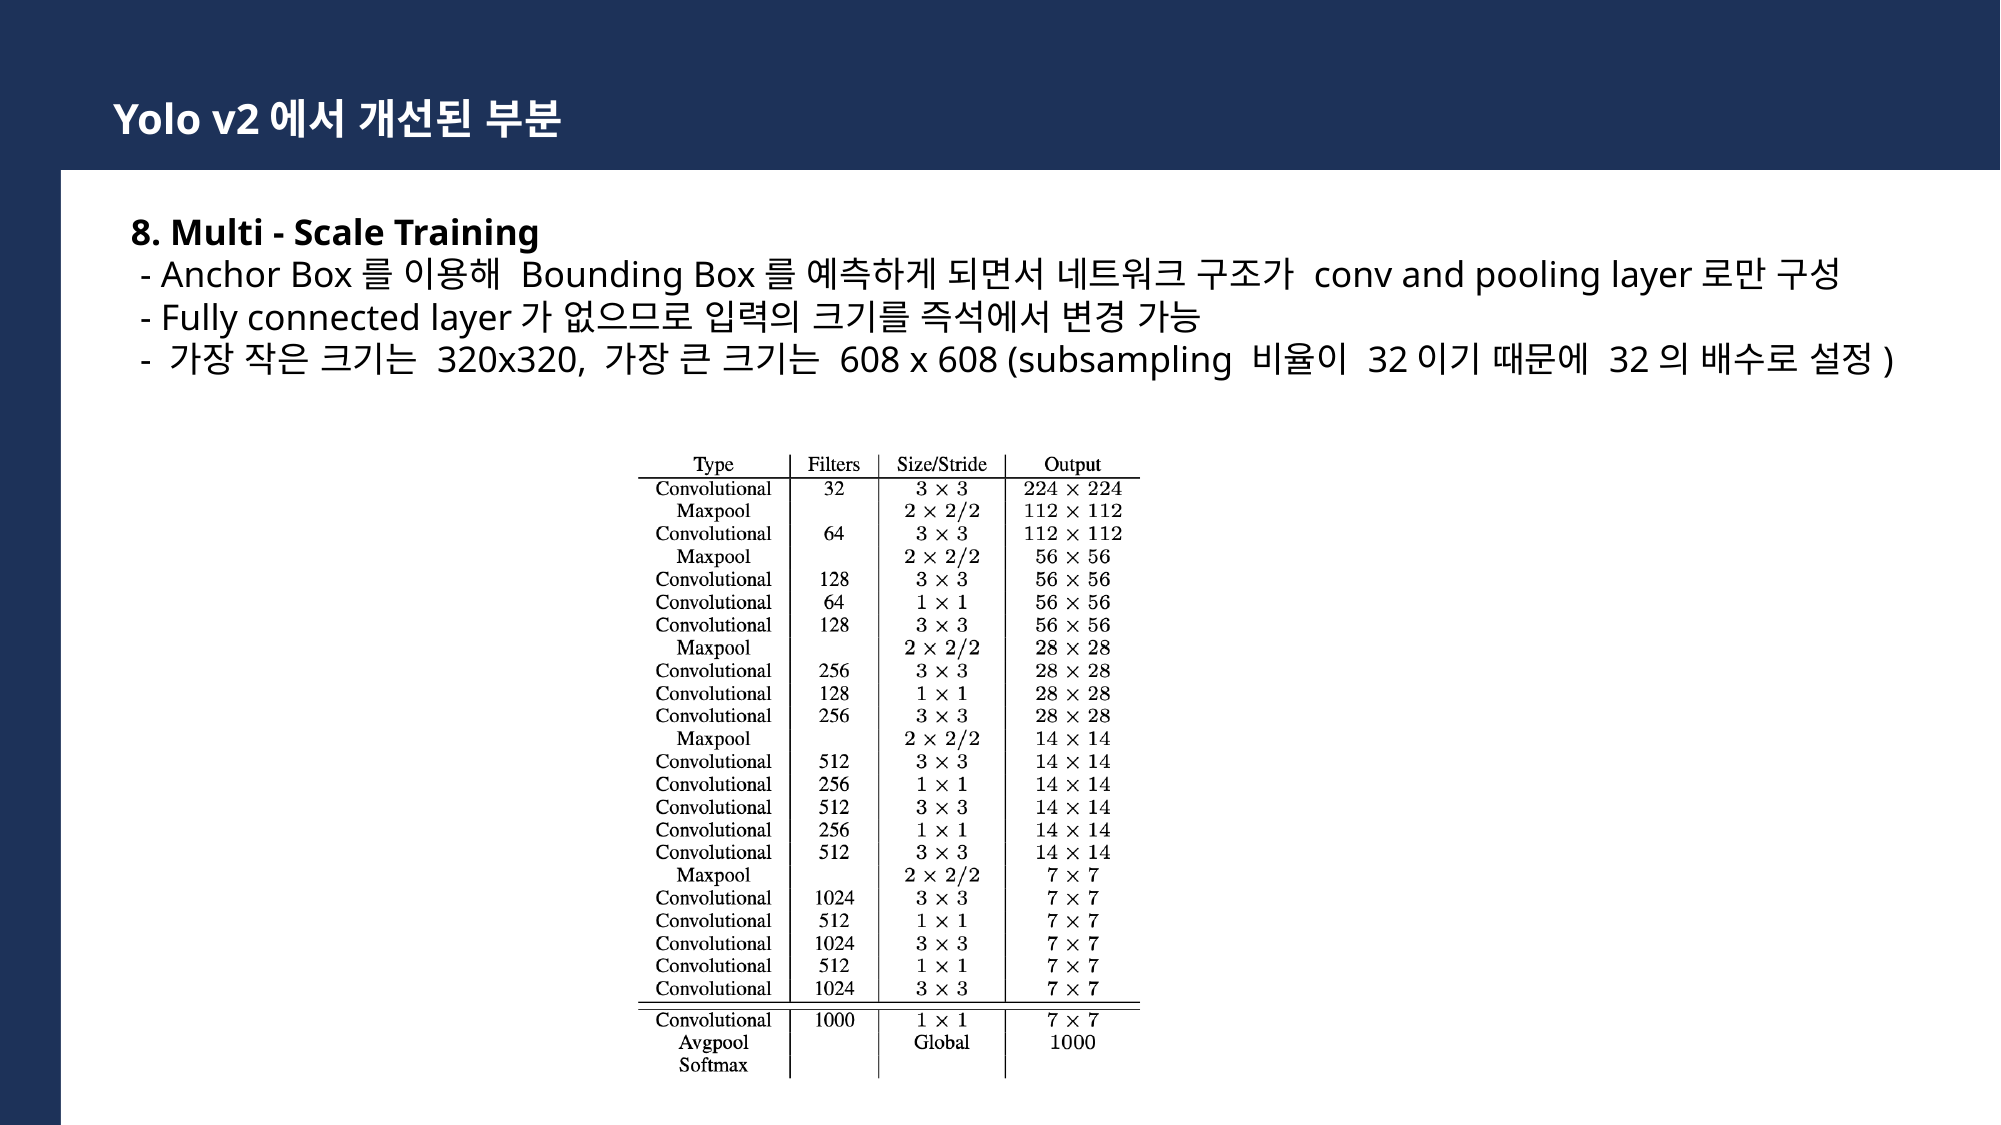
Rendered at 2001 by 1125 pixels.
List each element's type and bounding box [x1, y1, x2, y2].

picture [636, 437, 1142, 1084]
text_box [60, 67, 2000, 1125]
